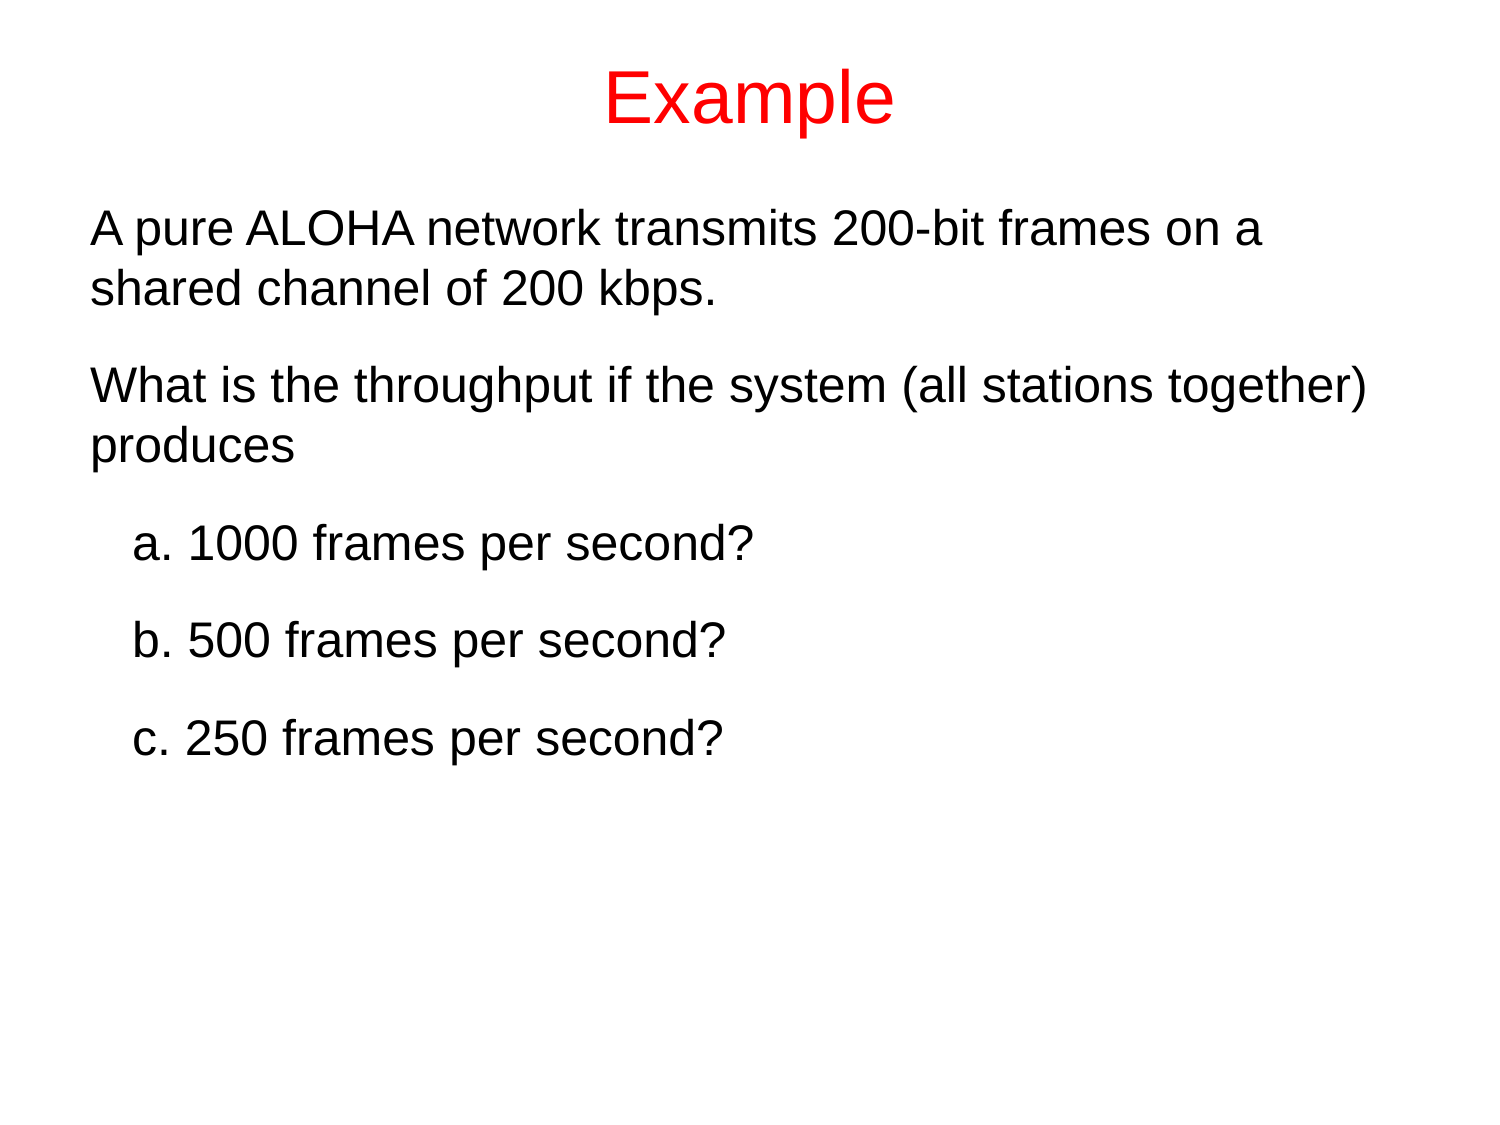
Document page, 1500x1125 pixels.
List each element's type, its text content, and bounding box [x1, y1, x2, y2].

list A pure ALOHA network transmits 200-bit frames on a shared channel of 200 kbps. What is the throughput if the system (all stations together) produces a. 1000 frames per second? b. 500 frames per second? c. 250 frames per second? [75, 187, 1425, 986]
title Example [0, 0, 1500, 188]
